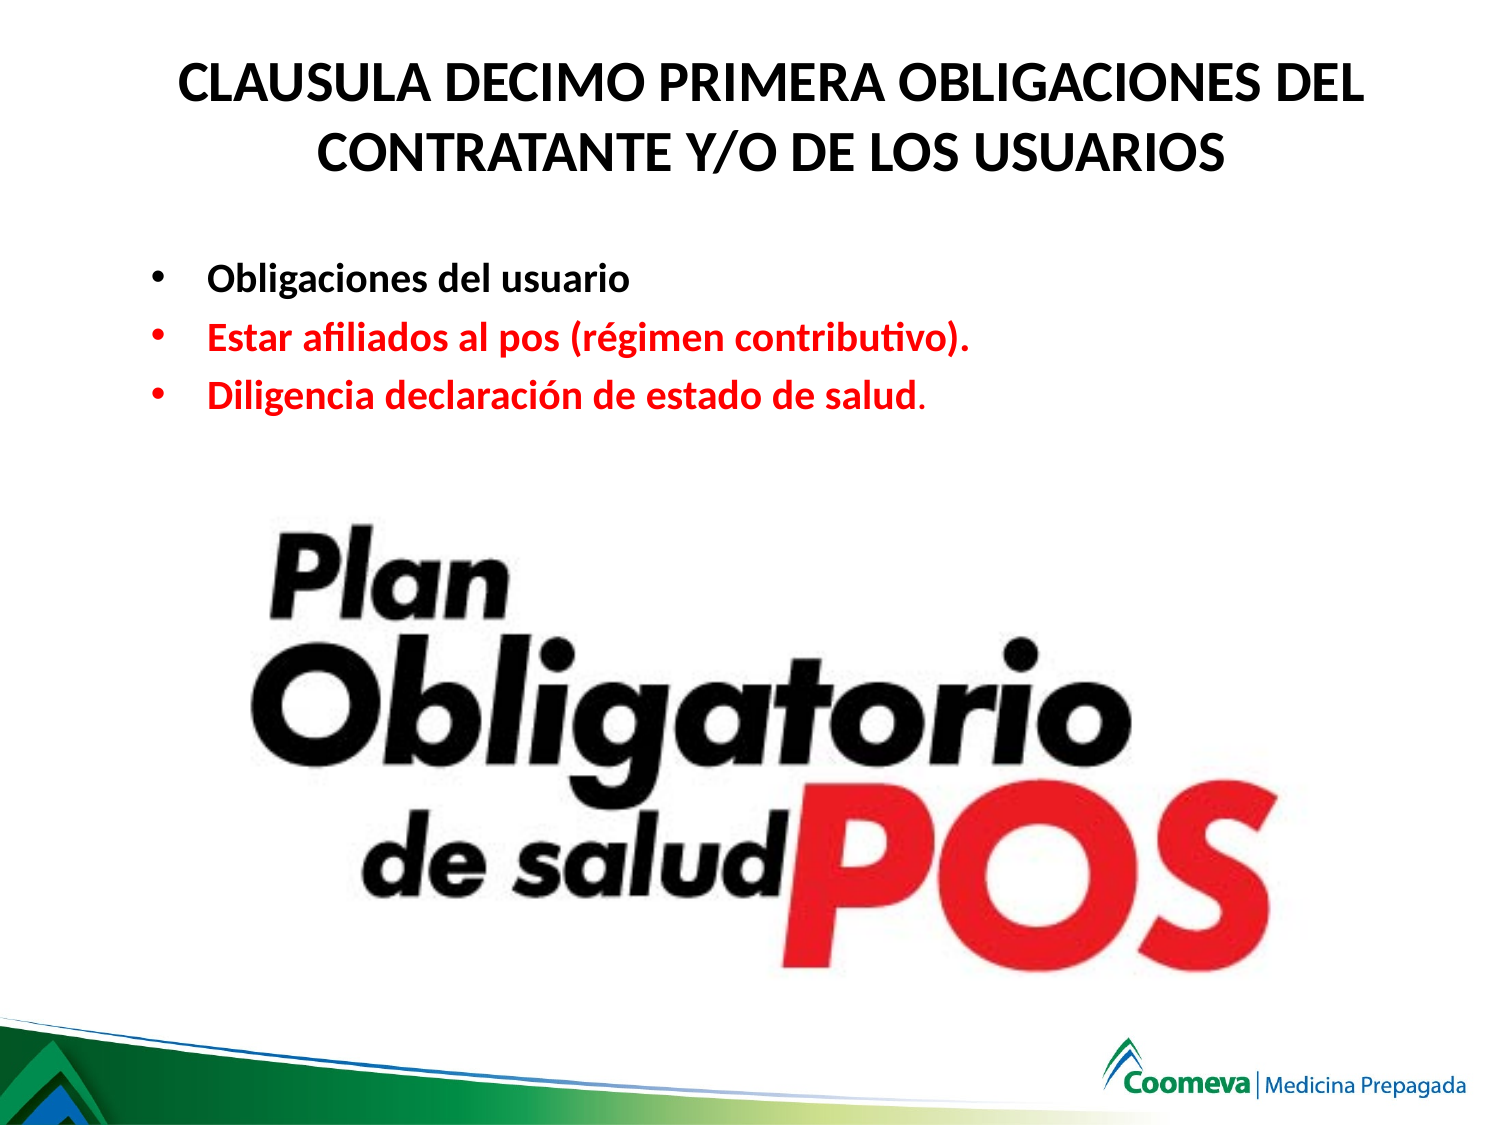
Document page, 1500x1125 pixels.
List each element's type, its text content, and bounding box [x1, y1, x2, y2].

picture [0, 479, 1500, 1125]
list Obligaciones del usuario Estar afiliados al pos (régimen contributivo). Diligencia declaración de estado de salud. [135, 243, 1128, 445]
title CLAUSULA DECIMO PRIMERA OBLIGACIONES DEL CONTRATANTE Y/O DE LOS USUARIOS [96, 19, 1447, 207]
